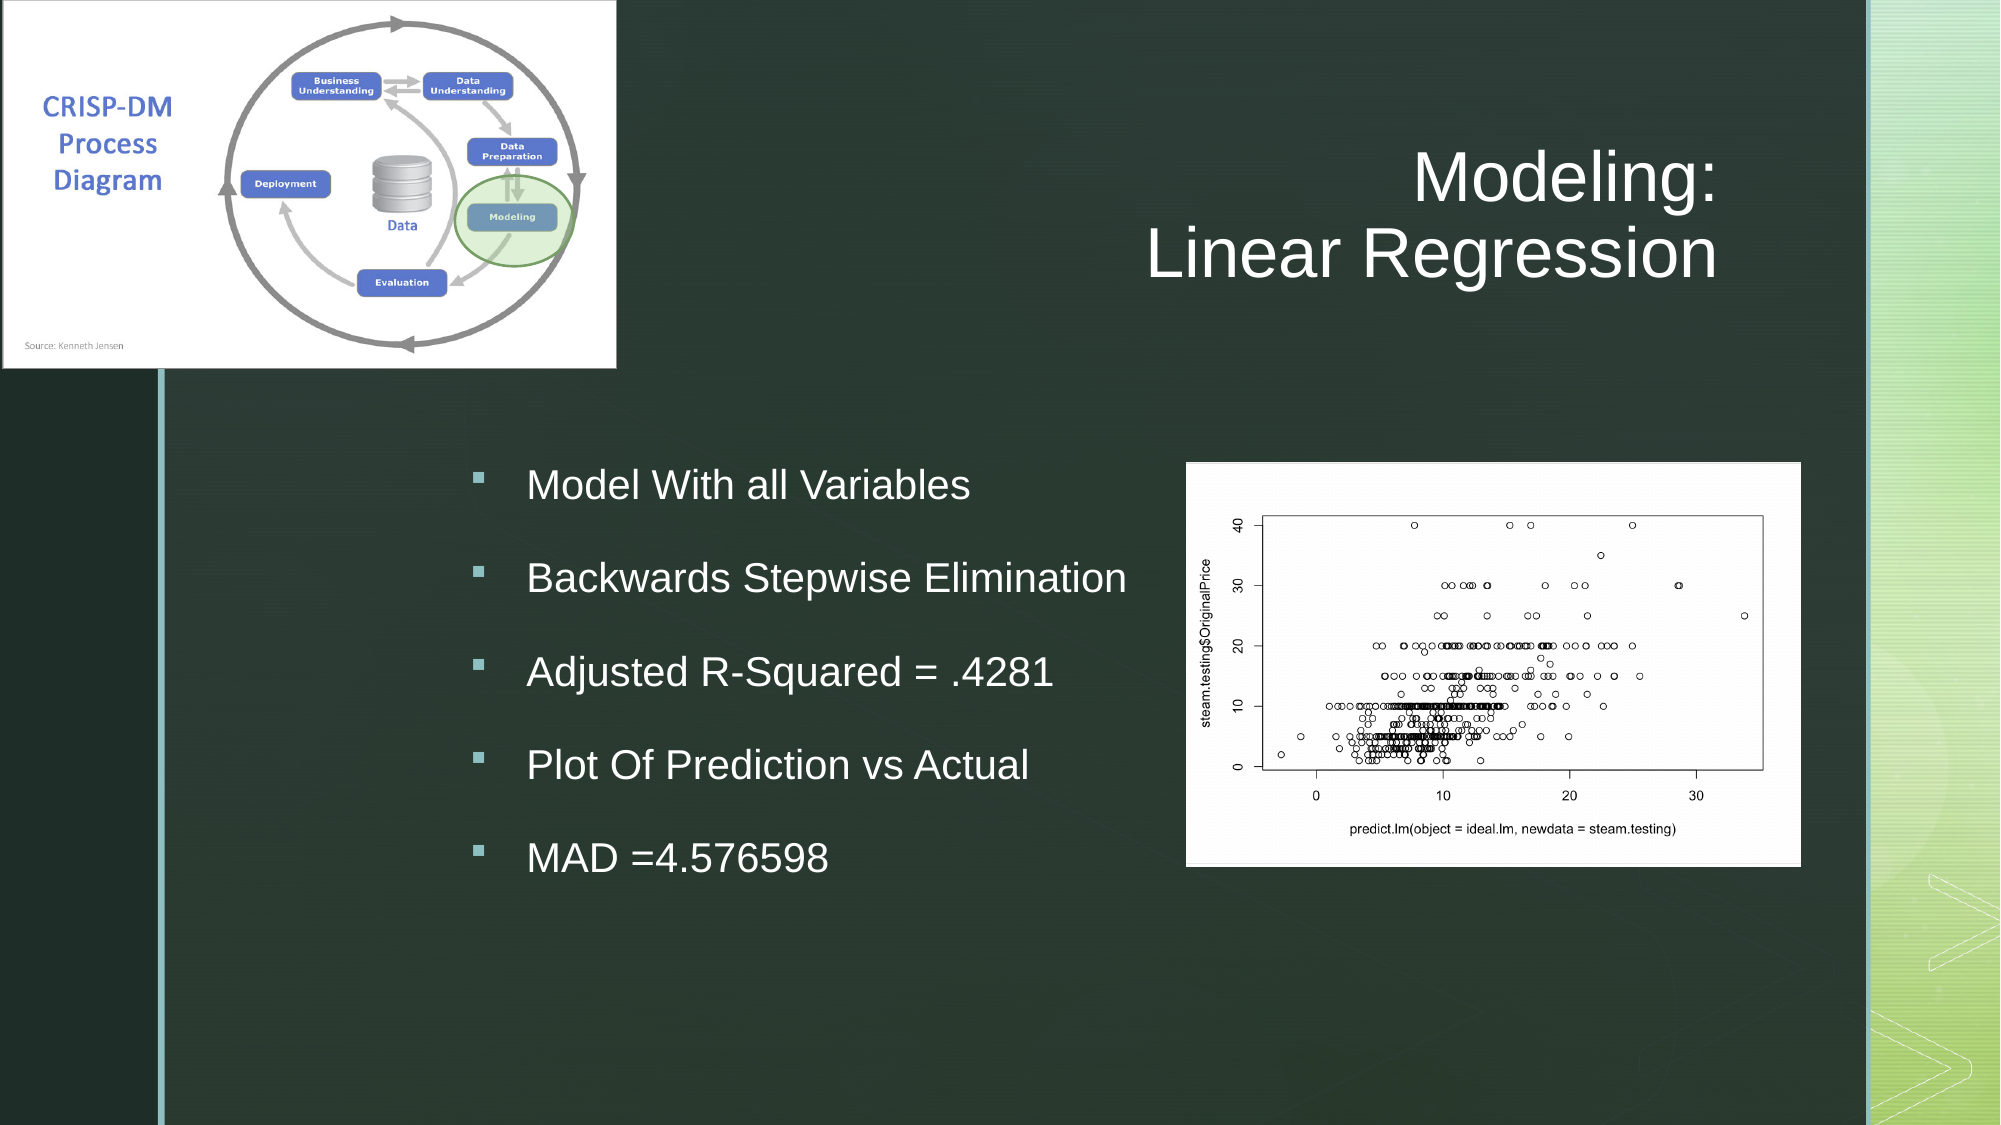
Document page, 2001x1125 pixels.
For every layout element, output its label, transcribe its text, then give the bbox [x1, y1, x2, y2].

picture [1186, 462, 1801, 867]
title Modeling: Linear Regression [617, 132, 1734, 310]
picture [2, 0, 617, 369]
list Model With all Variables Backwards Stepwise Elimination Adjusted R-Squared = .4281 Plot Of Prediction vs Actual MAD =4.576598 [454, 336, 1734, 993]
picture [1871, 0, 2001, 1125]
